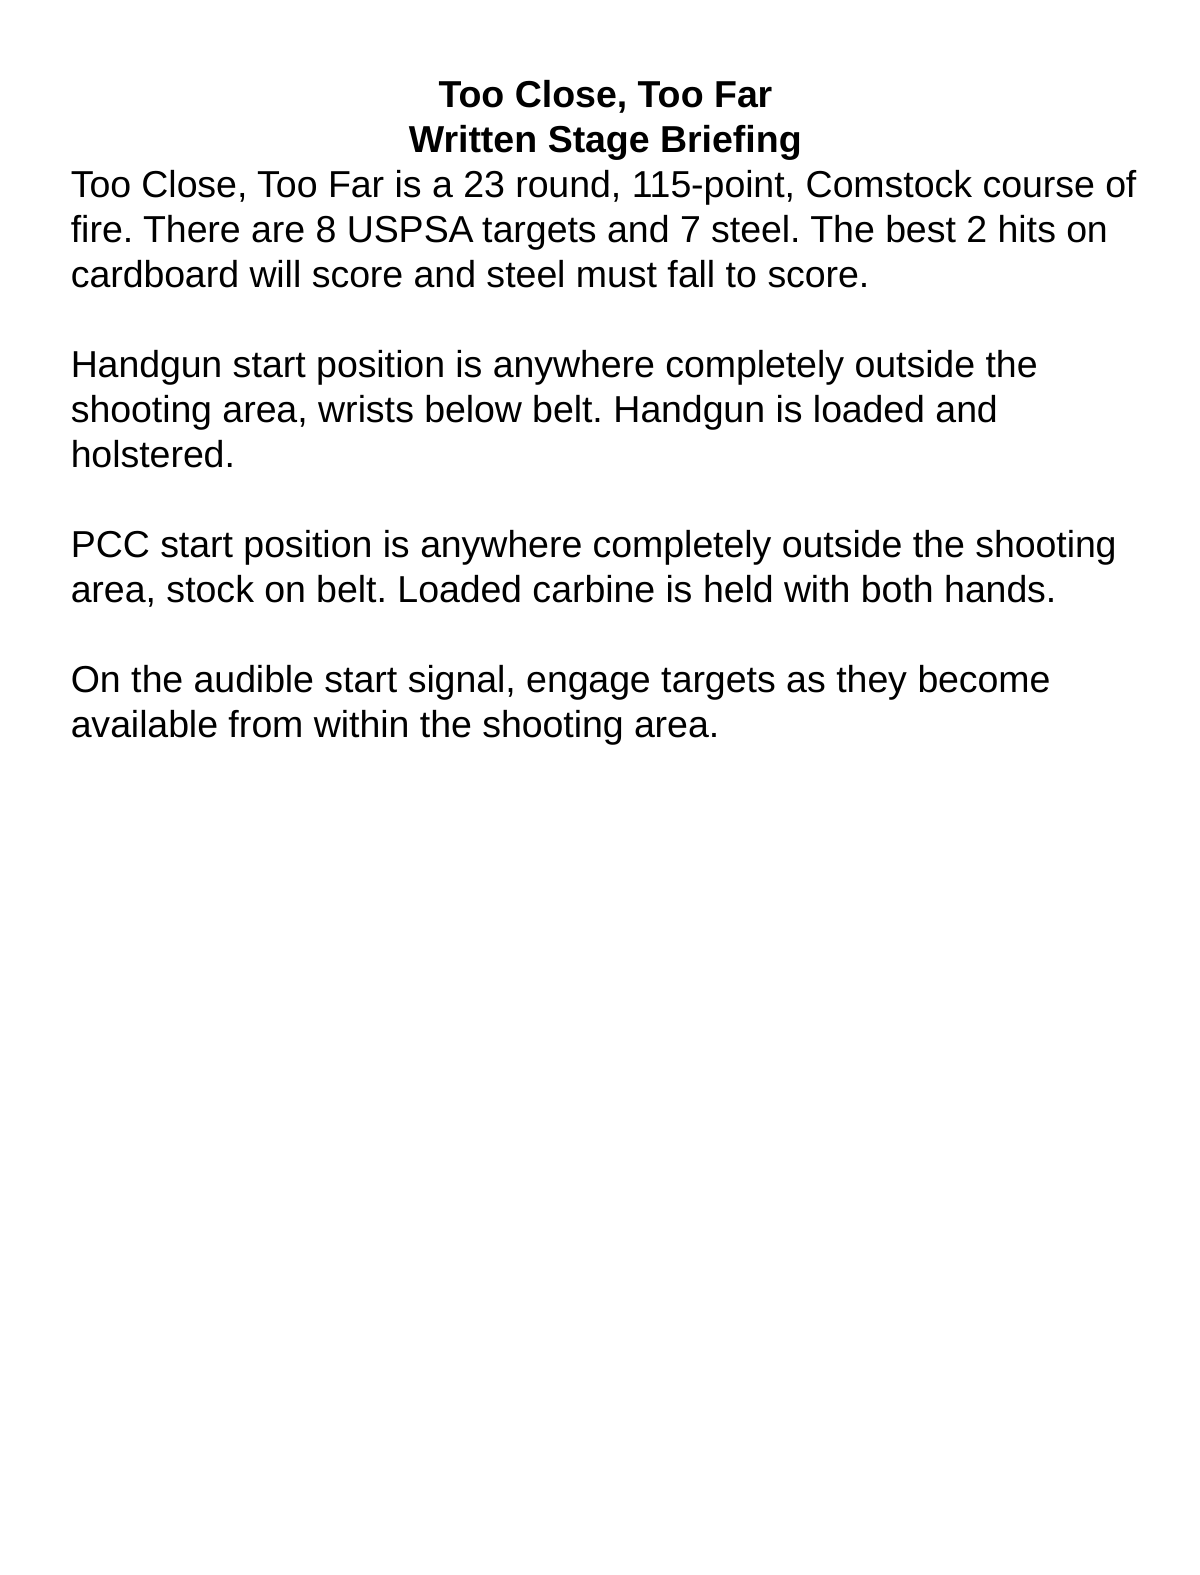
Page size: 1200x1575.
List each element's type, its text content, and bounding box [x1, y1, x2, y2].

text_box Too Close, Too Far Written Stage Briefing Too Close, Too Far is a 23 round, 115-point, Comstock course of fire. There are 8 USPSA targets and 7 steel. The best 2 hits on cardboard will score and steel must fall to score. Handgun start position is anywhere completely outside the shooting area, wrists below belt. Handgun is loaded and holstered. PCC start position is anywhere completely outside the shooting area, stock on belt. Loaded carbine is held with both hands. On the audible start signal, engage targets as they become available from within the shooting area. [56, 63, 1156, 753]
